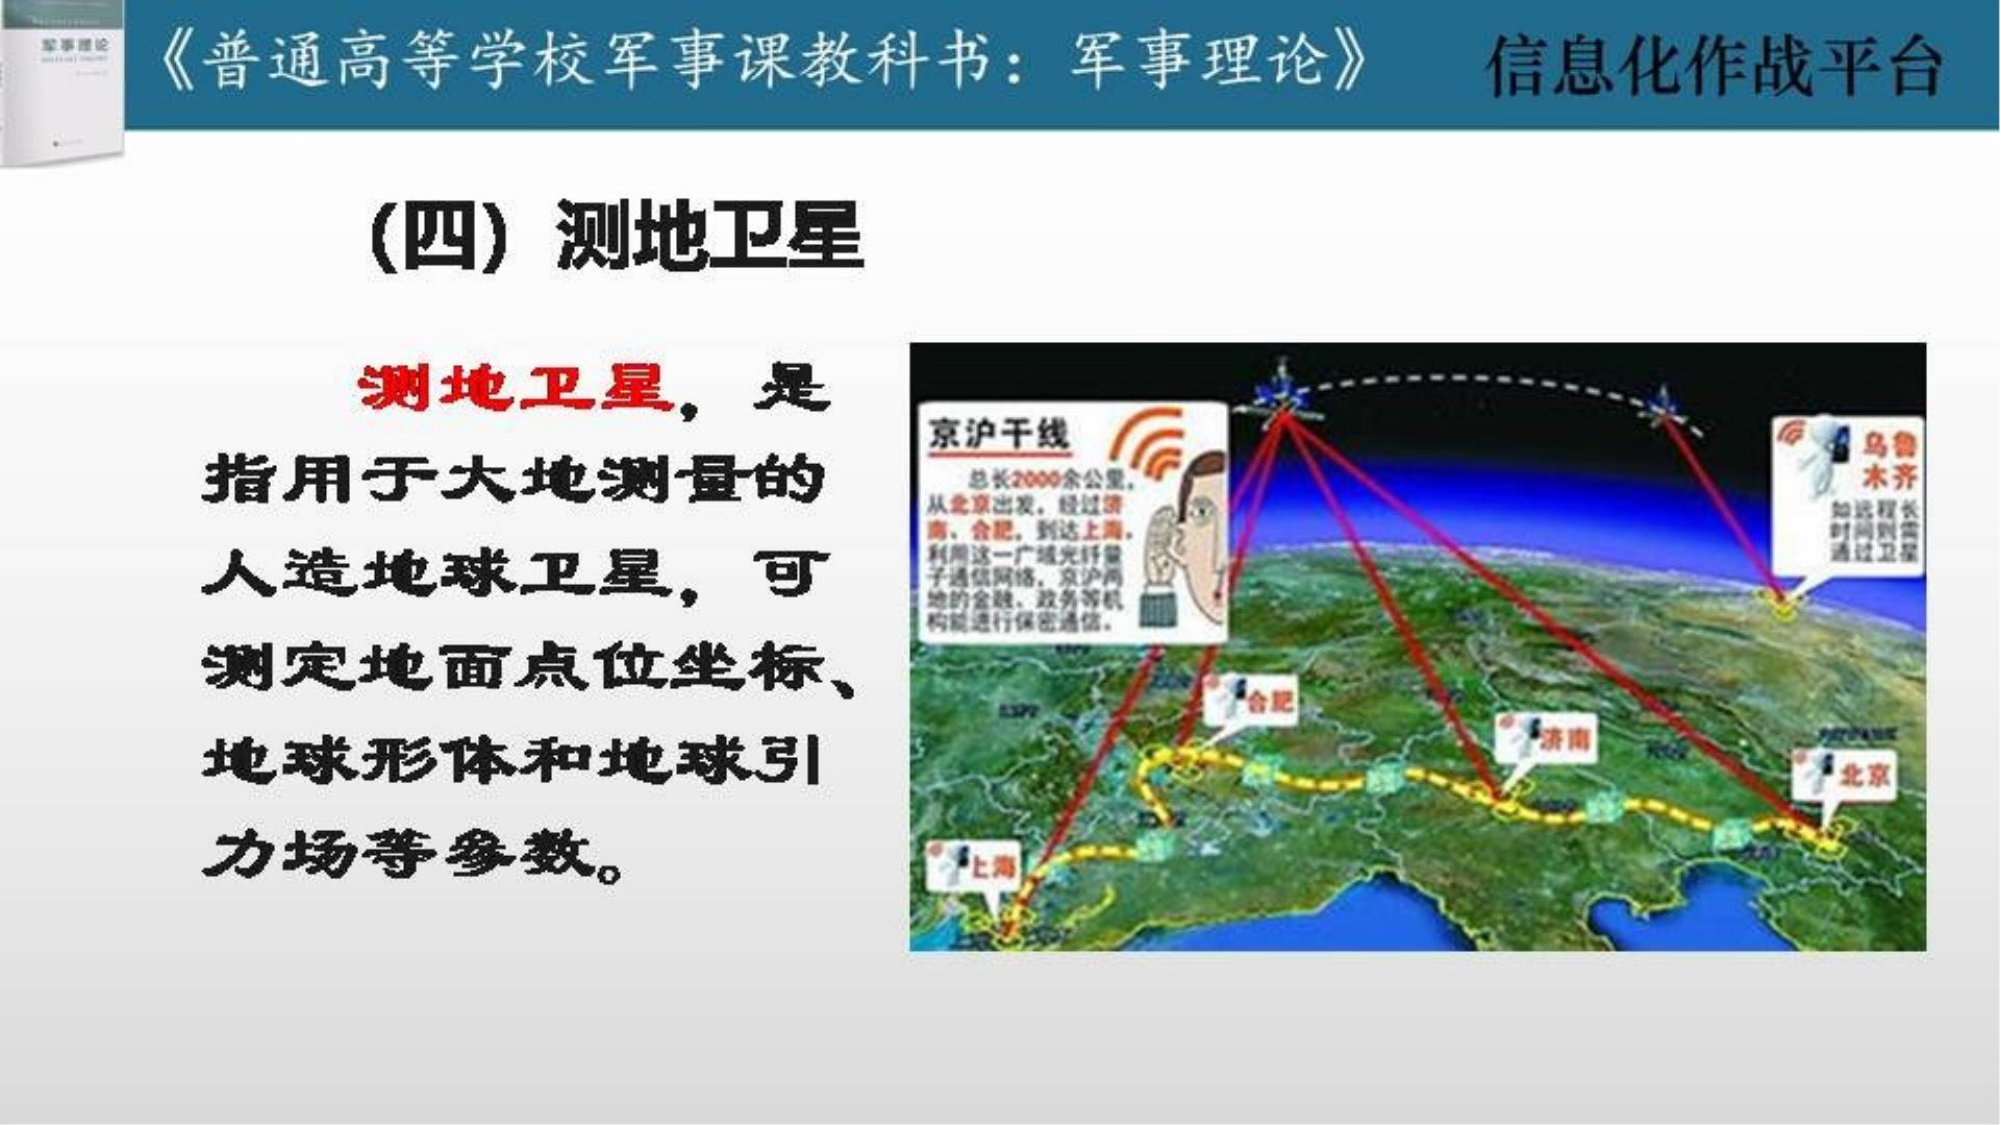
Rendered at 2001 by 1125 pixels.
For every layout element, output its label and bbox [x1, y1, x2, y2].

text_box [0, 0, 2000, 1125]
